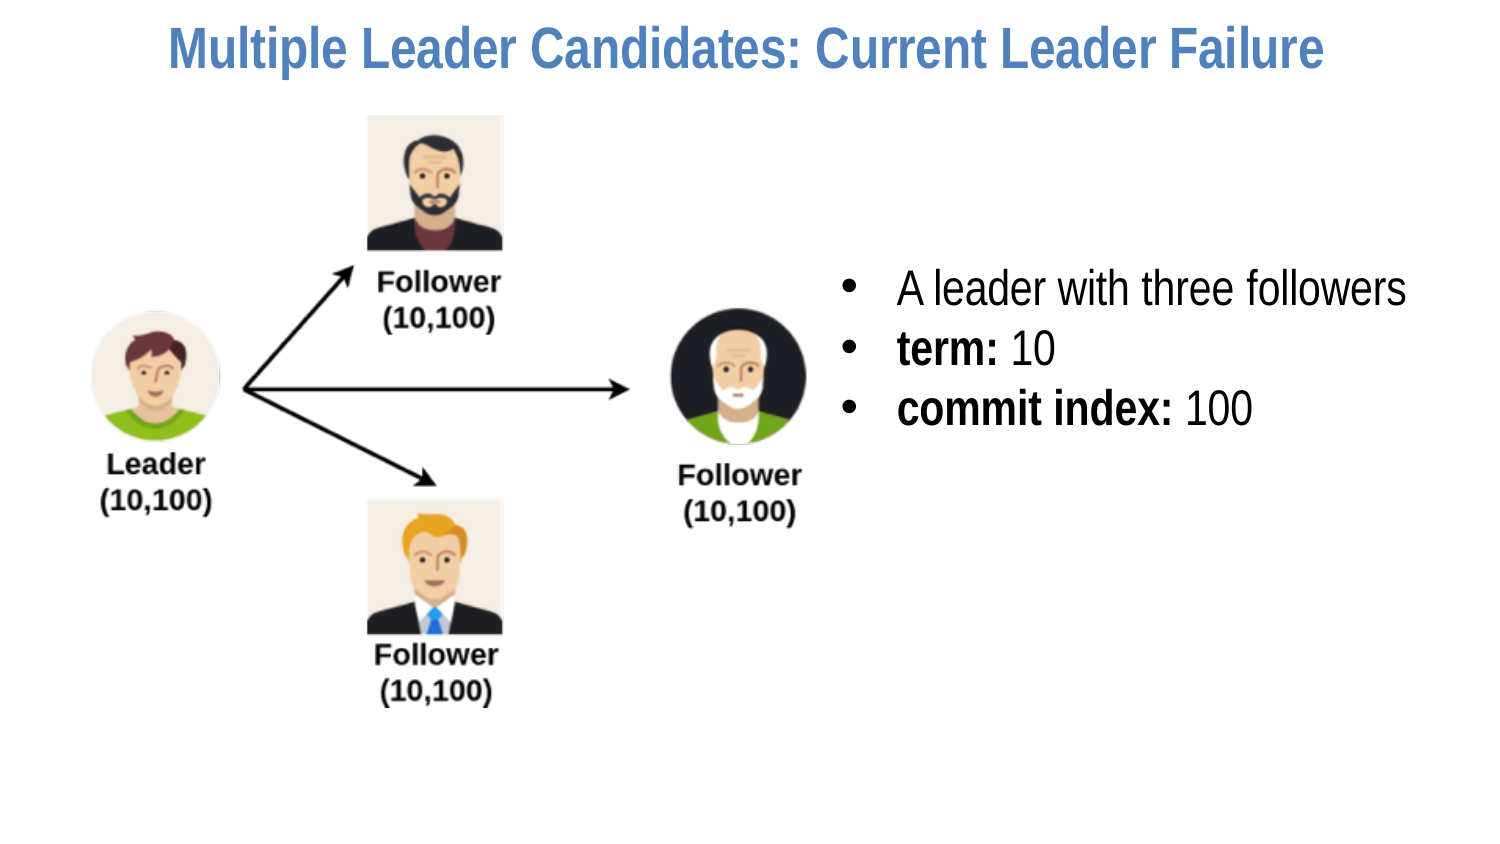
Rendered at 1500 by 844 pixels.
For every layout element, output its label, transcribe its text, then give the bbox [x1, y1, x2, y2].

picture [90, 114, 816, 708]
text_box A leader with three followers term: 10 commit index: 100 [838, 253, 1415, 436]
title Multiple Leader Candidates: Current Leader Failure [166, 8, 1333, 152]
